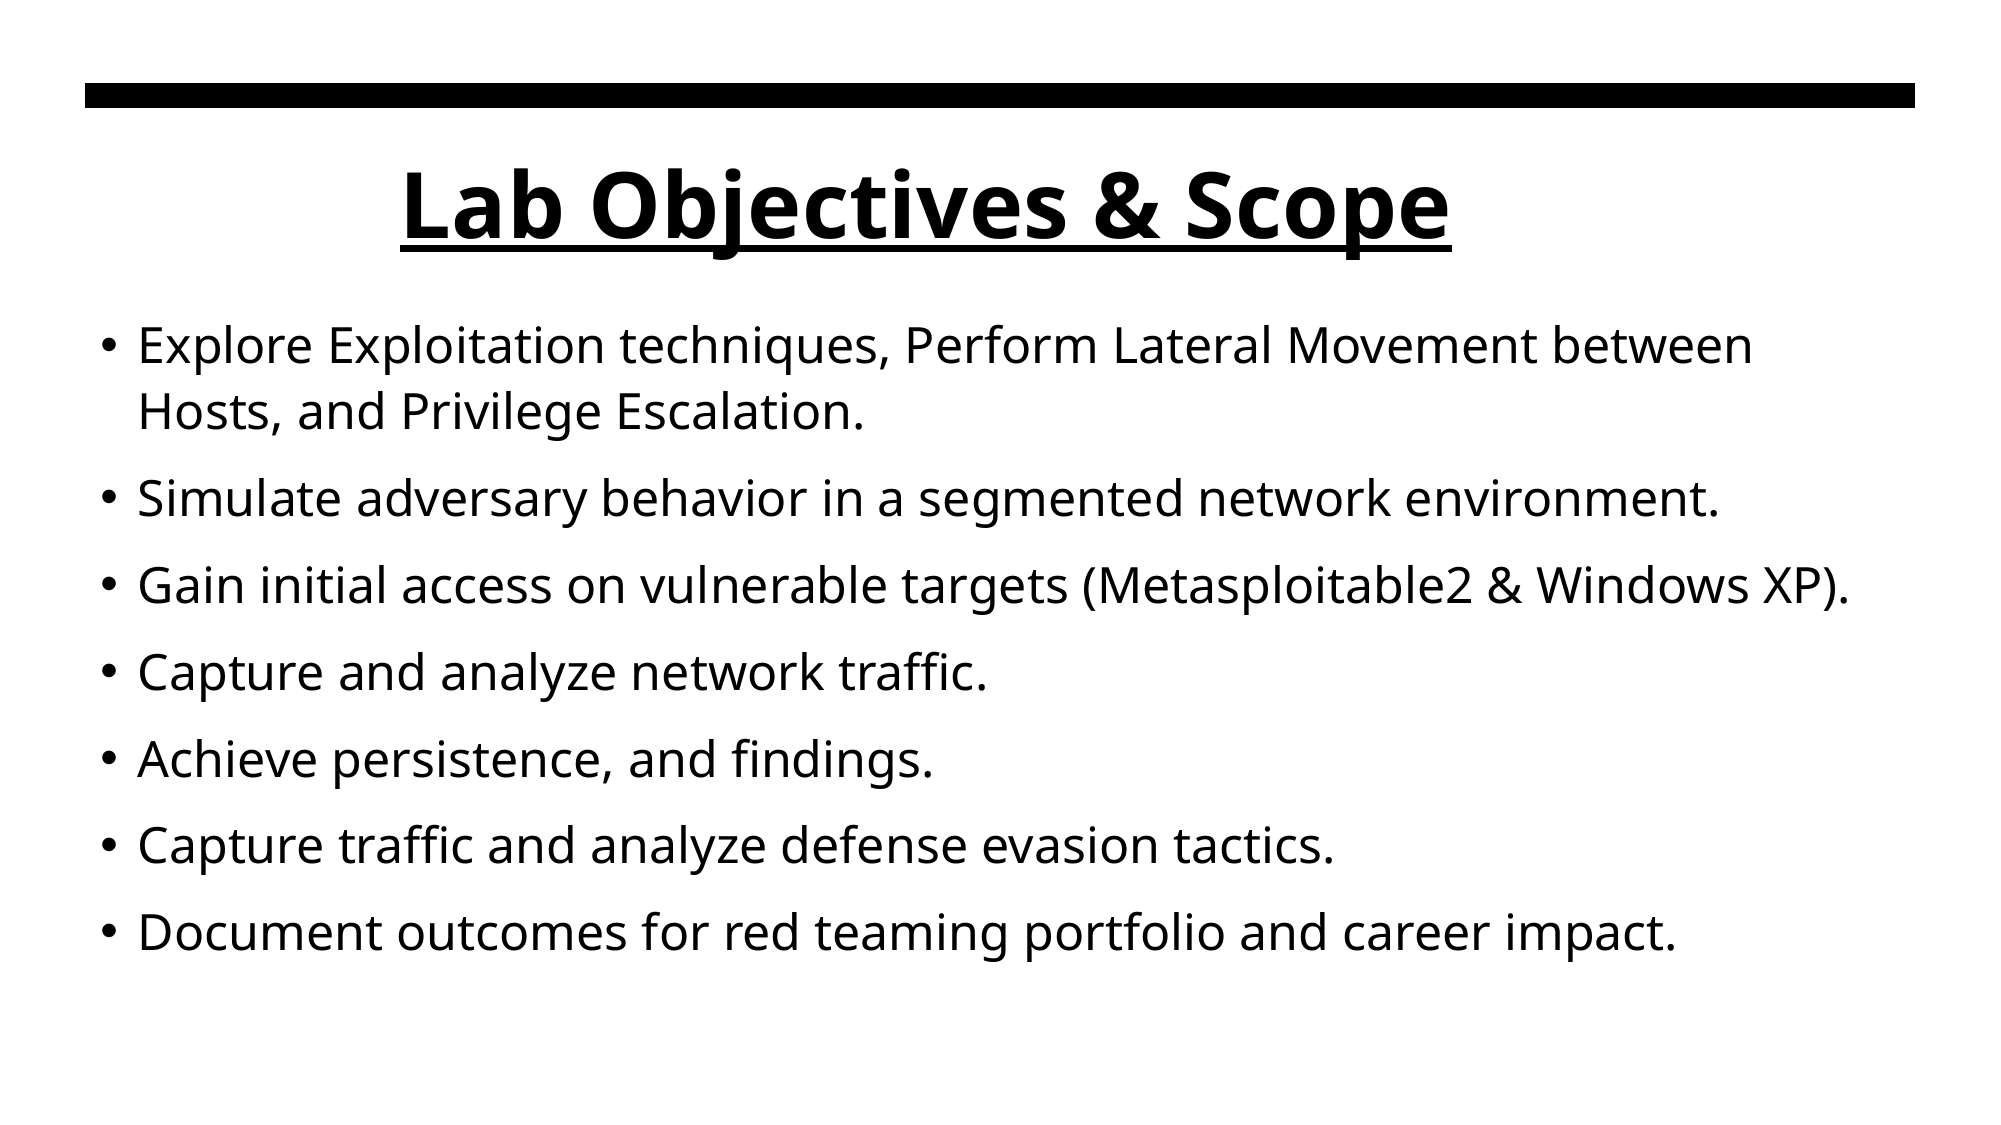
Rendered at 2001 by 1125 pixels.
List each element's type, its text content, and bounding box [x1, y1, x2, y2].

list Explore Exploitation techniques, Perform Lateral Movement between Hosts, and Privilege Escalation. Simulate adversary behavior in a segmented network environment. Gain initial access on vulnerable targets (Metasploitable2 & Windows XP). Capture and analyze network traffic. Achieve persistence, and findings. Capture traffic and analyze defense evasion tactics. Document outcomes for red teaming portfolio and career impact. [85, 300, 1916, 1046]
title Lab Objectives & Scope [385, 139, 1680, 299]
